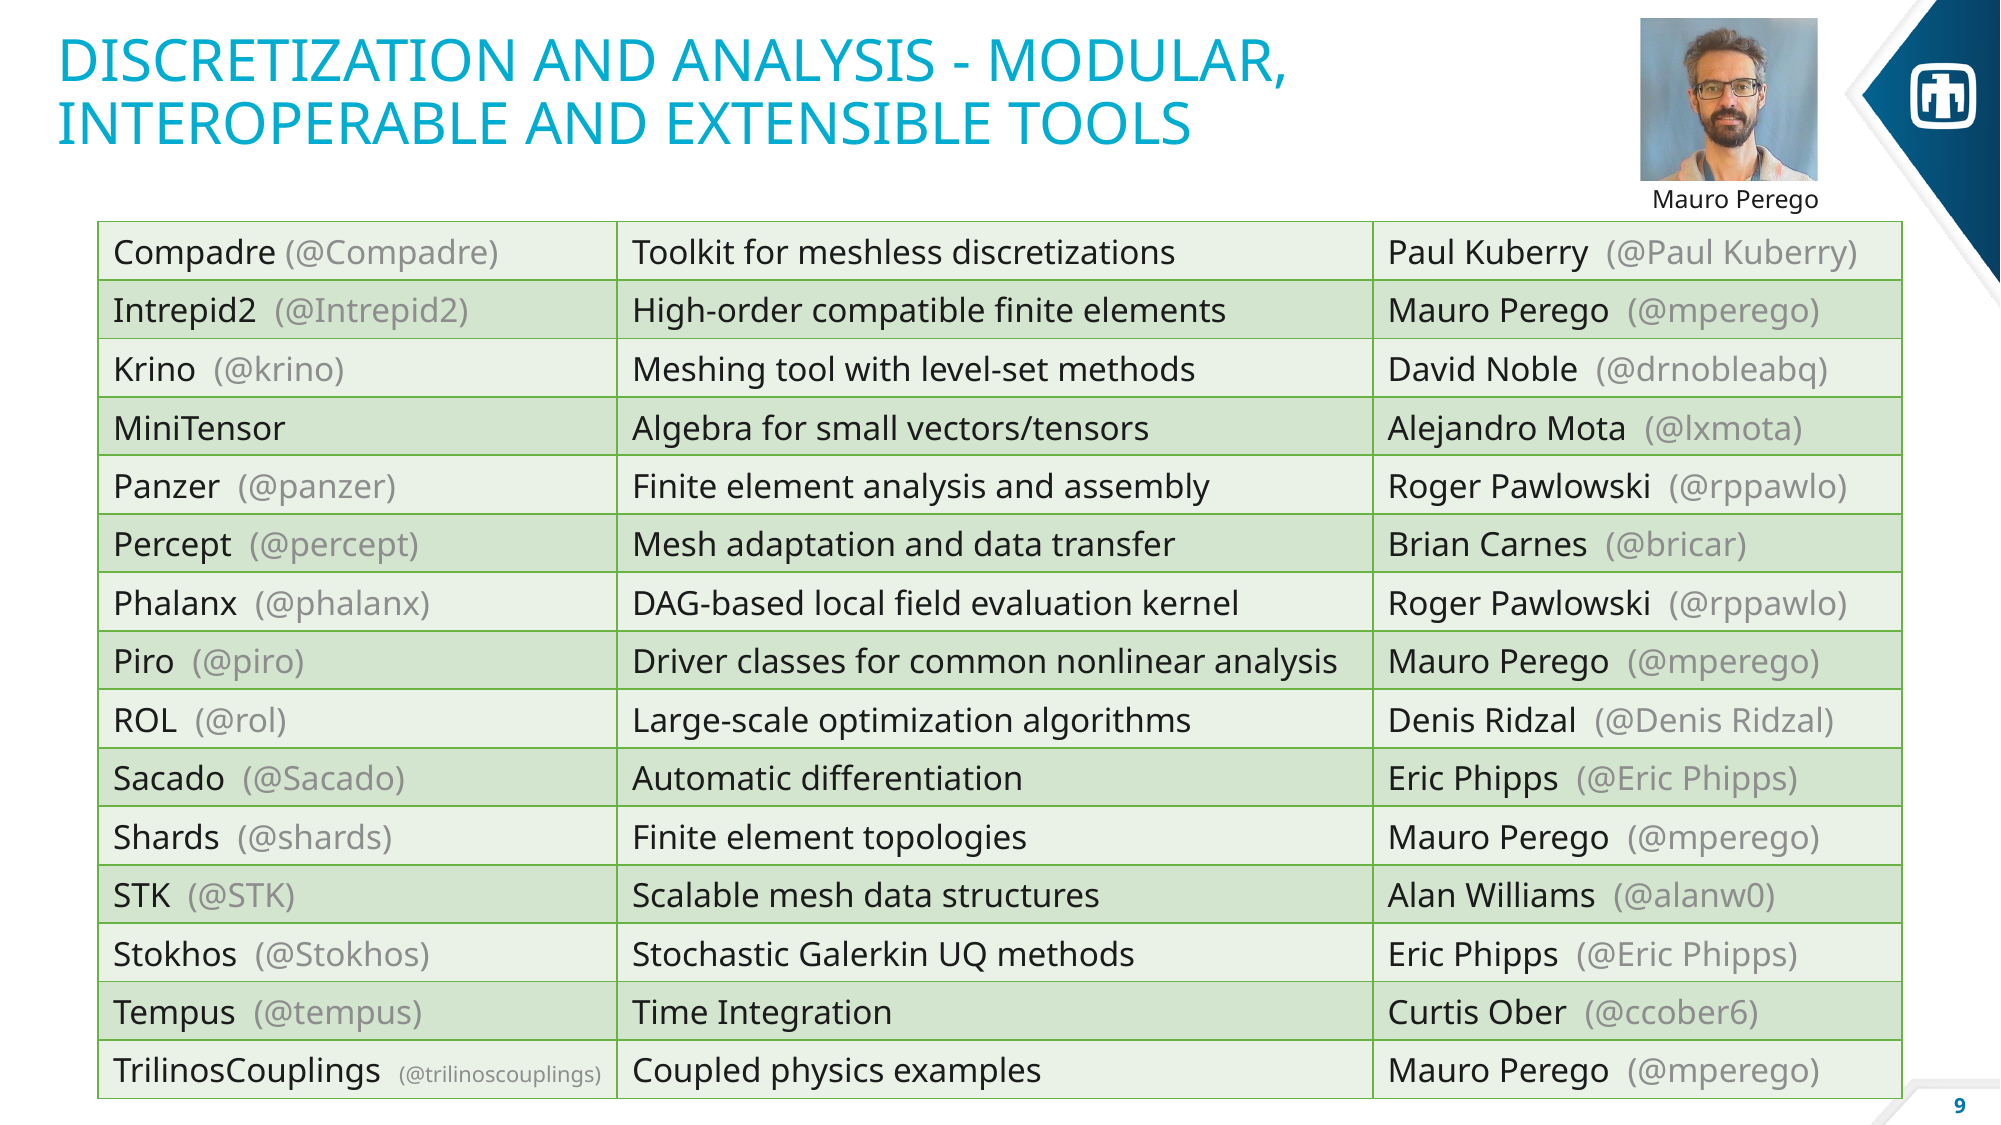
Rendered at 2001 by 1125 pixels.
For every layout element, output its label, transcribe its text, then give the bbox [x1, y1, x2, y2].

table_cell Roger Pawlowski (@rppawlo) [1374, 456, 1901, 513]
table_cell Mauro Perego (@mperego) [1374, 1041, 1901, 1098]
table_cell Algebra for small vectors/tensors [618, 398, 1372, 454]
table_cell Denis Ridzal (@Denis Ridzal) [1374, 690, 1901, 747]
text_box Mauro Perego [1637, 176, 1835, 221]
table_cell Stochastic Galerkin UQ methods [618, 924, 1372, 981]
table_cell TrilinosCouplings (@trilinoscouplings) [99, 1041, 616, 1098]
table_cell Alejandro Mota (@lxmota) [1374, 398, 1901, 454]
table_cell Krino (@krino) [99, 339, 616, 396]
table_cell Piro (@piro) [99, 632, 616, 688]
table_cell Phalanx (@phalanx) [99, 573, 616, 630]
table_header Paul Kuberry (@Paul Kuberry) [1374, 222, 1901, 279]
table_cell Percept (@percept) [99, 515, 616, 571]
table_cell High-order compatible finite elements [618, 281, 1372, 338]
table_cell Mesh adaptation and data transfer [618, 515, 1372, 571]
picture [1828, 0, 2000, 319]
picture [1853, 1063, 2000, 1125]
table_cell ROL (@rol) [99, 690, 616, 747]
table_cell David Noble (@drnobleabq) [1374, 339, 1901, 396]
table_cell Automatic differentiation [618, 749, 1372, 805]
table_cell Mauro Perego (@mperego) [1374, 281, 1901, 338]
table_header Compadre (@Compadre) [99, 222, 616, 279]
table_cell Eric Phipps (@Eric Phipps) [1374, 924, 1901, 981]
table_cell Sacado (@Sacado) [99, 749, 616, 805]
table_header Toolkit for meshless discretizations [618, 222, 1372, 279]
table_cell DAG-based local field evaluation kernel [618, 573, 1372, 630]
table_cell Panzer (@panzer) [99, 456, 616, 513]
table_cell Mauro Perego (@mperego) [1374, 632, 1901, 688]
table_cell Roger Pawlowski (@rppawlo) [1374, 573, 1901, 630]
table_cell Alan Williams (@alanw0) [1374, 866, 1901, 922]
table_cell Finite element analysis and assembly [618, 456, 1372, 513]
table_cell Coupled physics examples [618, 1041, 1372, 1098]
table_cell Intrepid2 (@Intrepid2) [99, 281, 616, 338]
title Discretization and Analysis - modular, interoperable and extensible tools [57, 39, 1444, 150]
table_cell STK (@STK) [99, 866, 616, 922]
table_cell Large-scale optimization algorithms [618, 690, 1372, 747]
table_cell Meshing tool with level-set methods [618, 339, 1372, 396]
slide_number 9 [1920, 1089, 2000, 1125]
table_cell Tempus (@tempus) [99, 982, 616, 1039]
table_cell Mauro Perego (@mperego) [1374, 807, 1901, 864]
table_cell Finite element topologies [618, 807, 1372, 864]
table_cell Eric Phipps (@Eric Phipps) [1374, 749, 1901, 805]
table_cell Shards (@shards) [99, 807, 616, 864]
picture [1640, 18, 1818, 196]
table_cell Time Integration [618, 982, 1372, 1039]
table_cell Scalable mesh data structures [618, 866, 1372, 922]
table_cell Brian Carnes (@bricar) [1374, 515, 1901, 571]
table_cell Curtis Ober (@ccober6) [1374, 982, 1901, 1039]
table_cell Stokhos (@Stokhos) [99, 924, 616, 981]
table_cell Driver classes for common nonlinear analysis [618, 632, 1372, 688]
table_cell MiniTensor [99, 398, 616, 454]
